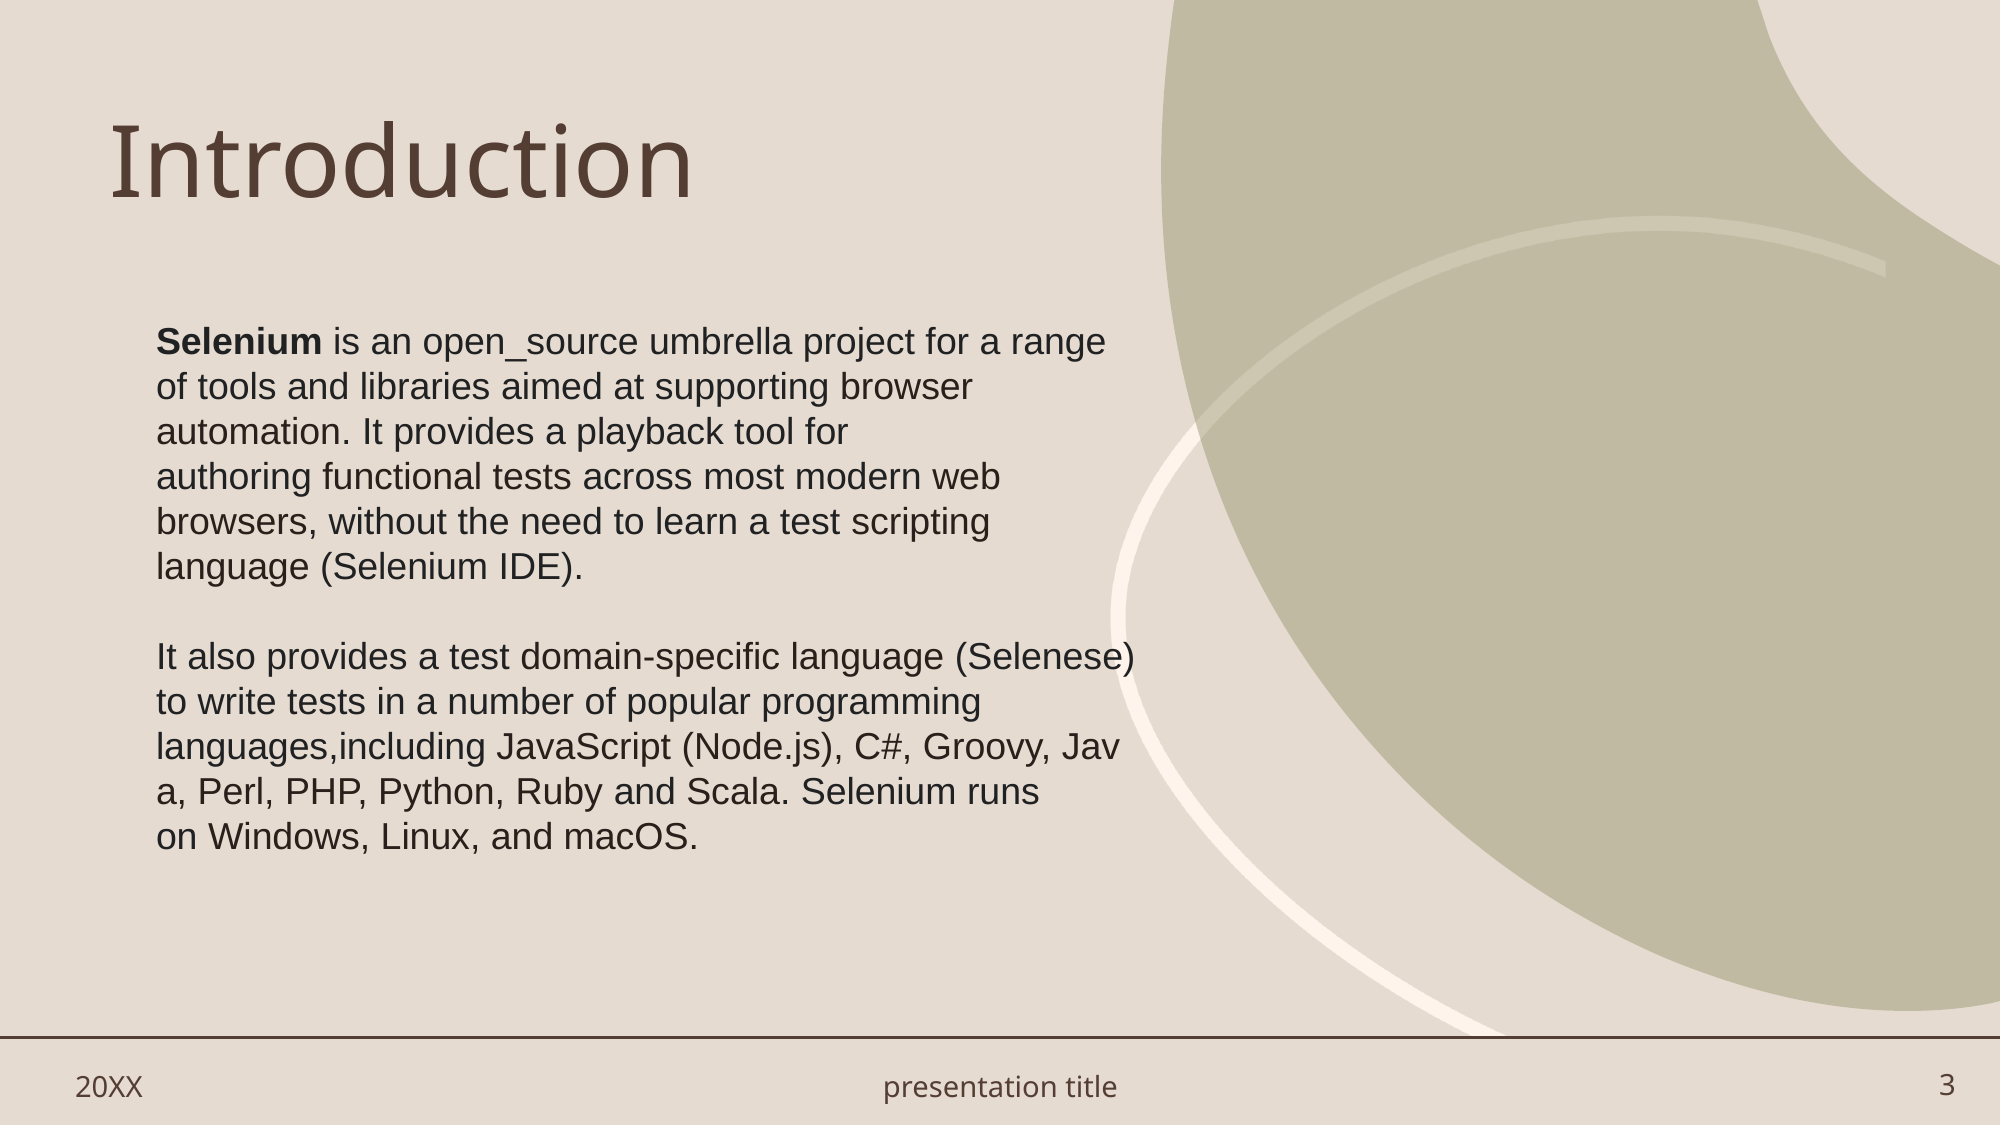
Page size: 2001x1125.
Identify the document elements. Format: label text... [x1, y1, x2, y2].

footer presentation title [718, 1060, 1283, 1112]
title Introduction [94, 13, 1162, 227]
slide_number 3 [1808, 1060, 1971, 1112]
picture [1110, 227, 1886, 1036]
list Selenium is an open_source umbrella project for a range of tools and libraries aimed at supporting browser automation. It provides a playback tool for authoring functional tests across most modern web browsers, without the need to learn a test scripting language (Selenium IDE). It also provides a test domain-specific language (Selenese) to write tests in a number of popular programming languages,including JavaScript (Node.js), C#, Groovy, Java, Perl, PHP, Python, Ruby and Scala. Selenium runs on Windows, Linux, and macOS. [141, 309, 1153, 978]
slide_number 20XX [60, 1060, 222, 1112]
